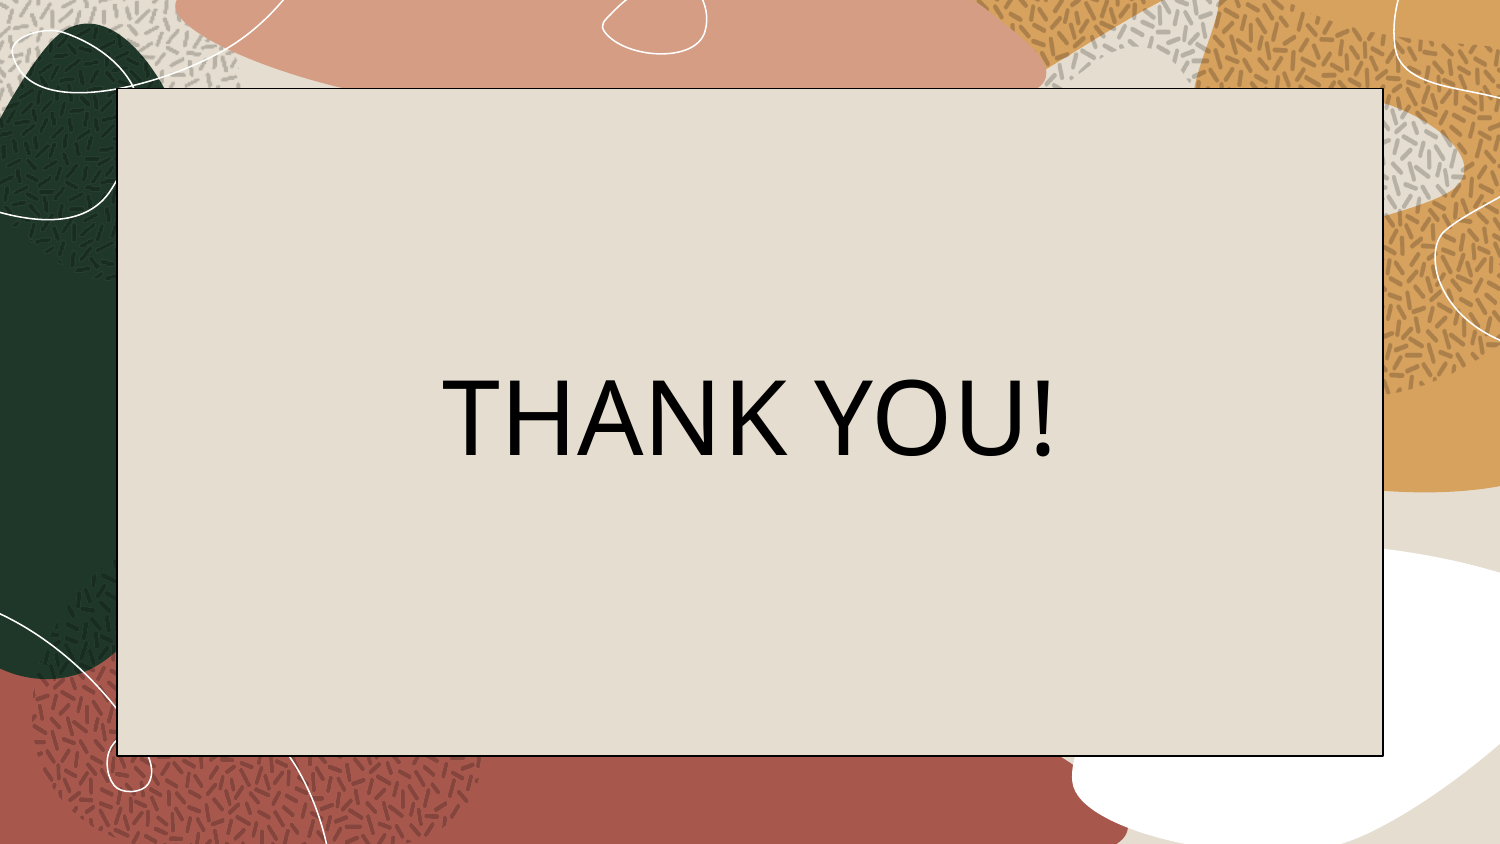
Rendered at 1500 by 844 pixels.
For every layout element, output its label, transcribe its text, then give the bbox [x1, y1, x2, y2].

title THANK YOU! [385, 208, 1115, 636]
